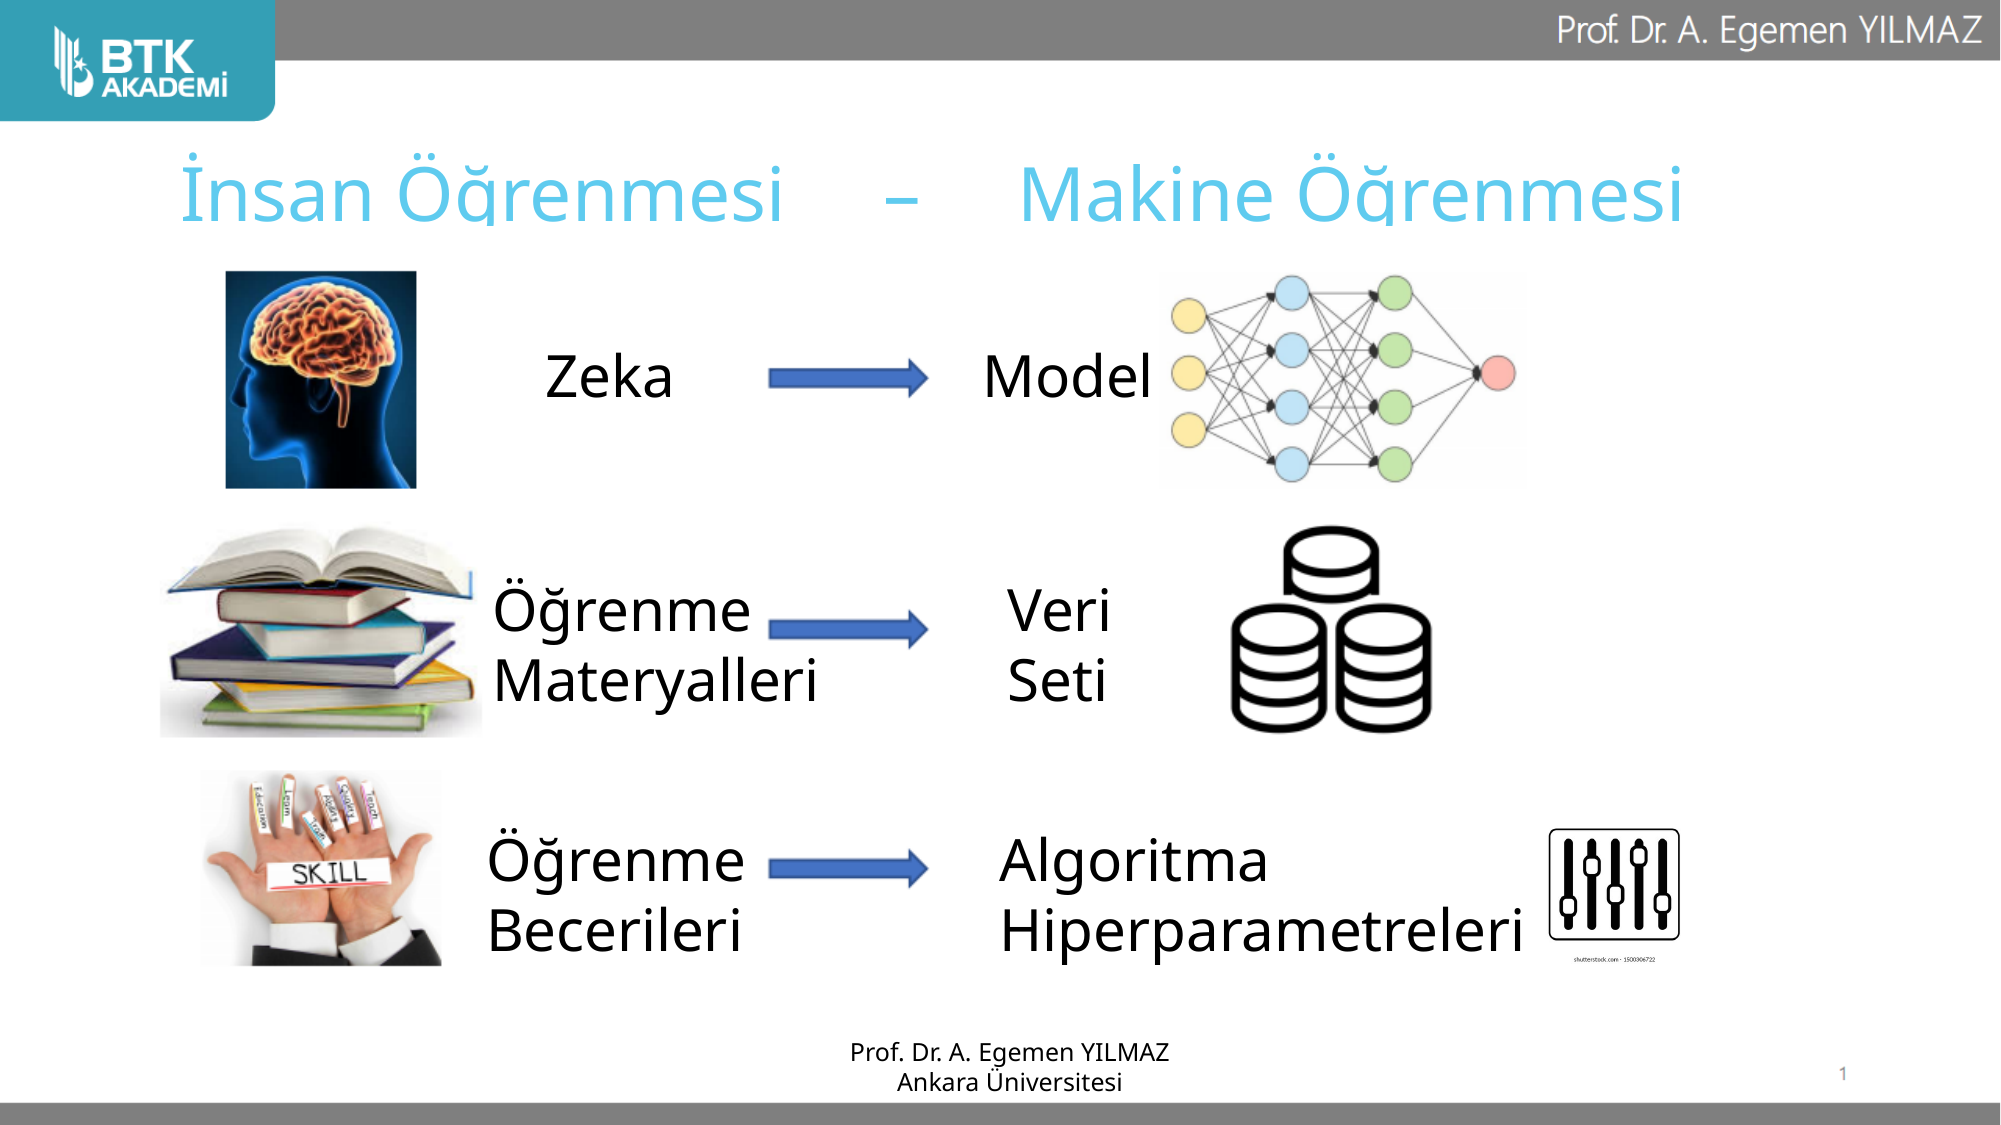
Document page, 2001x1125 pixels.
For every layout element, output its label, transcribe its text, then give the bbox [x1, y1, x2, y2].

text_box Prof. Dr. A. Egemen YILMAZ Ankara Üniversitesi [835, 1029, 1186, 1104]
picture [0, 0, 2001, 1125]
title İnsan Öğrenmesi – Makine Öğrenmesi [165, 138, 1749, 356]
